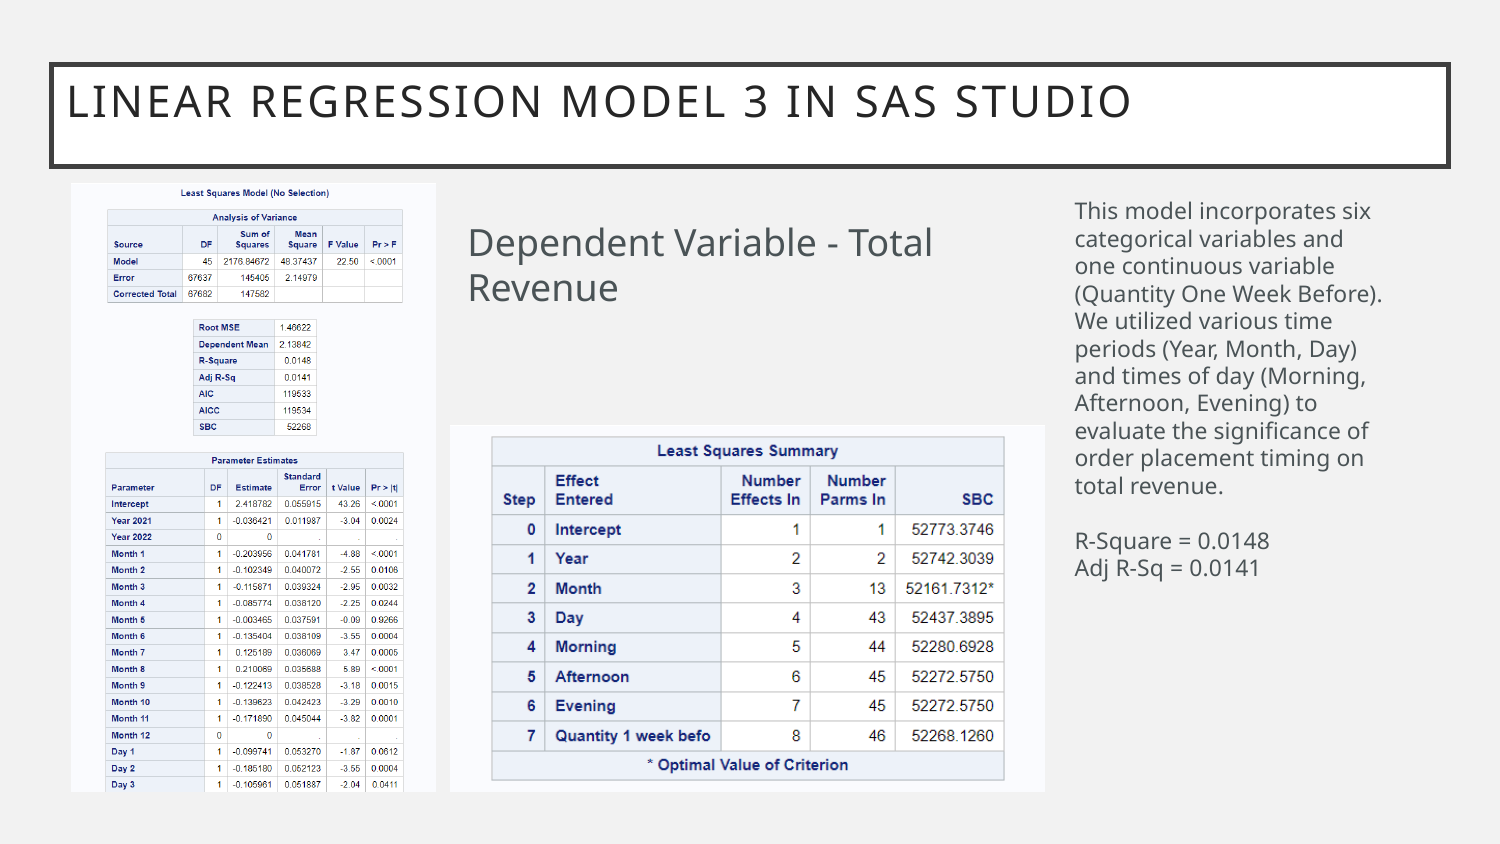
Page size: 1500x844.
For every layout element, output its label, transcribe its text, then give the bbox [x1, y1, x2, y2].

picture [450, 425, 1045, 792]
picture [71, 183, 436, 792]
text_box Dependent Variable - Total Revenue [452, 204, 975, 317]
title Linear Regression Model 3 in SAS Studio [49, 62, 1451, 169]
text_box This model incorporates six categorical variables and one continuous variable (Quantity One Week Before). We utilized various time periods (Year, Month, Day) and times of day (Morning, Afternoon, Evening) to evaluate the significance of order placement timing on total revenue. R-Square = 0.0148 Adj R-Sq = 0.0141 [1059, 181, 1404, 691]
